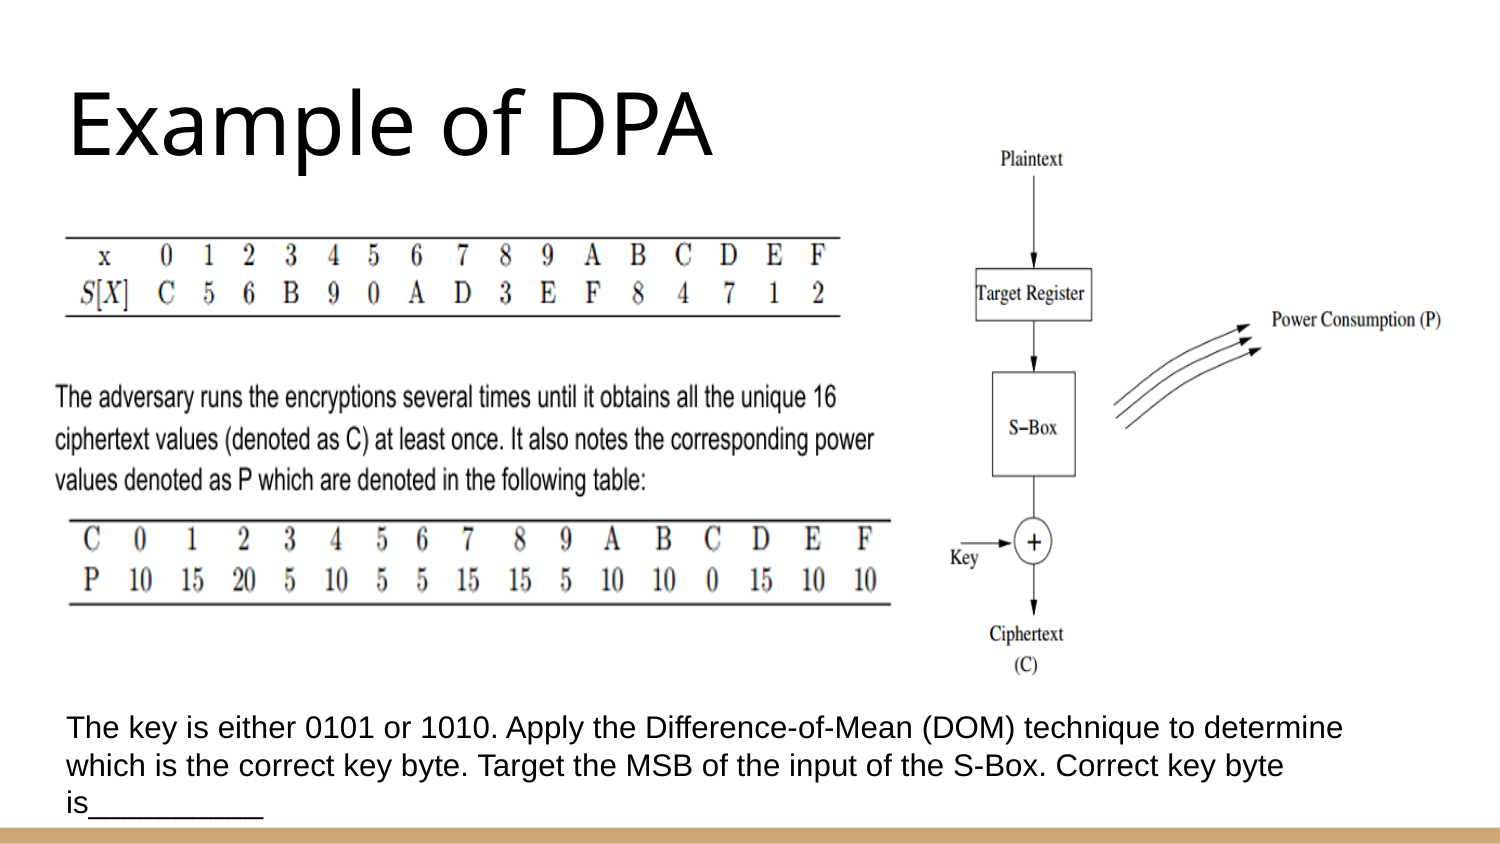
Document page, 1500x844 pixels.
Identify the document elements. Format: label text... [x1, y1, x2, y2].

picture [38, 97, 1475, 693]
title Example of DPA [51, 51, 1449, 189]
text_box The key is either 0101 or 1010. Apply the Difference-of-Mean (DOM) technique to determine which is the correct key byte. Target the MSB of the input of the S-Box. Correct key byte is__________ [51, 692, 1449, 835]
